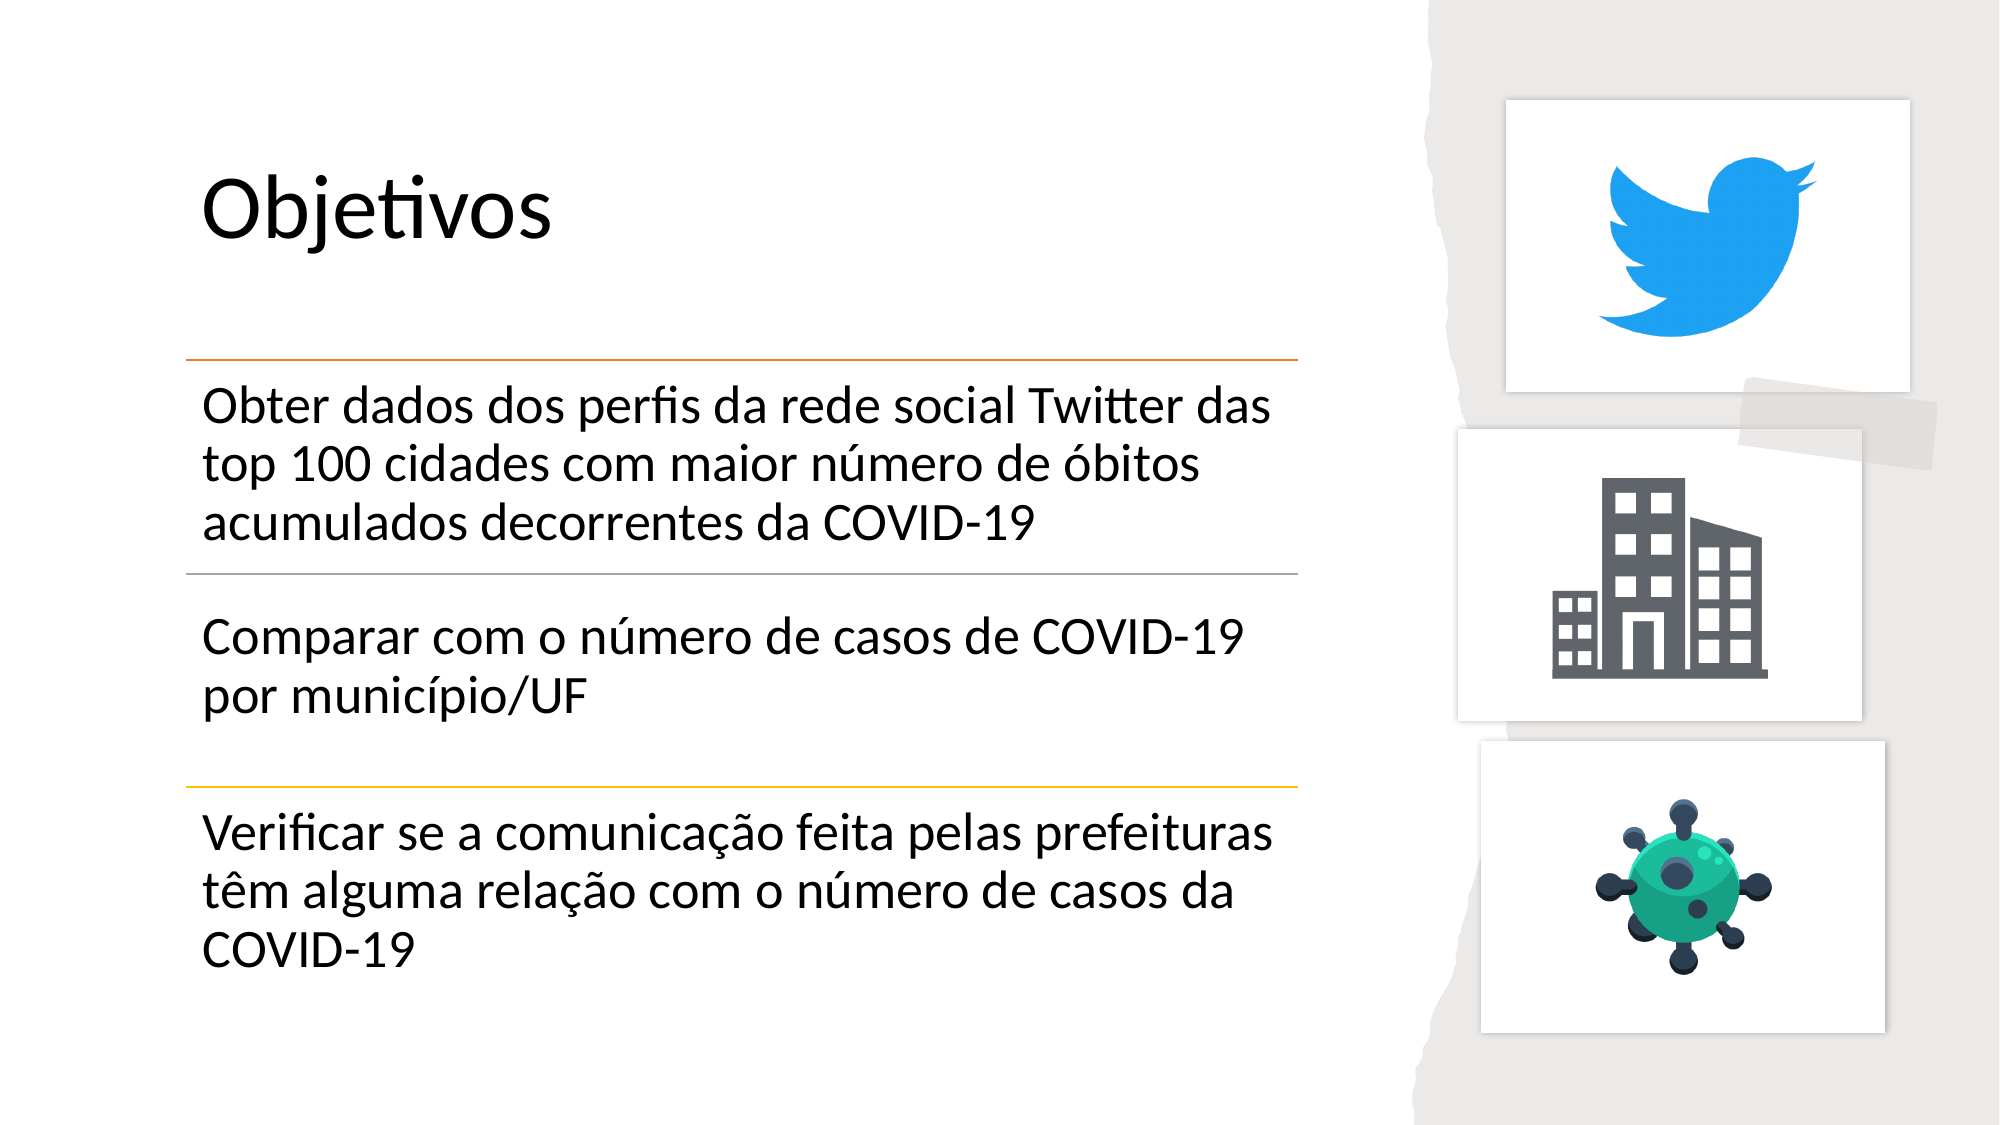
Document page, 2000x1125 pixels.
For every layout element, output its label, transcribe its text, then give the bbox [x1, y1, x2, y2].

picture [1591, 130, 1824, 363]
text_box [1412, 0, 2000, 1125]
text_box [1457, 428, 1862, 721]
text_box [1481, 741, 1886, 1034]
picture [1541, 459, 1779, 697]
title Objetivos [186, 99, 1367, 319]
text_box [0, 0, 1507, 1125]
picture [1567, 770, 1800, 1004]
text_box [1505, 99, 1910, 392]
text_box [186, 359, 1299, 1002]
text_box [1737, 377, 1938, 470]
